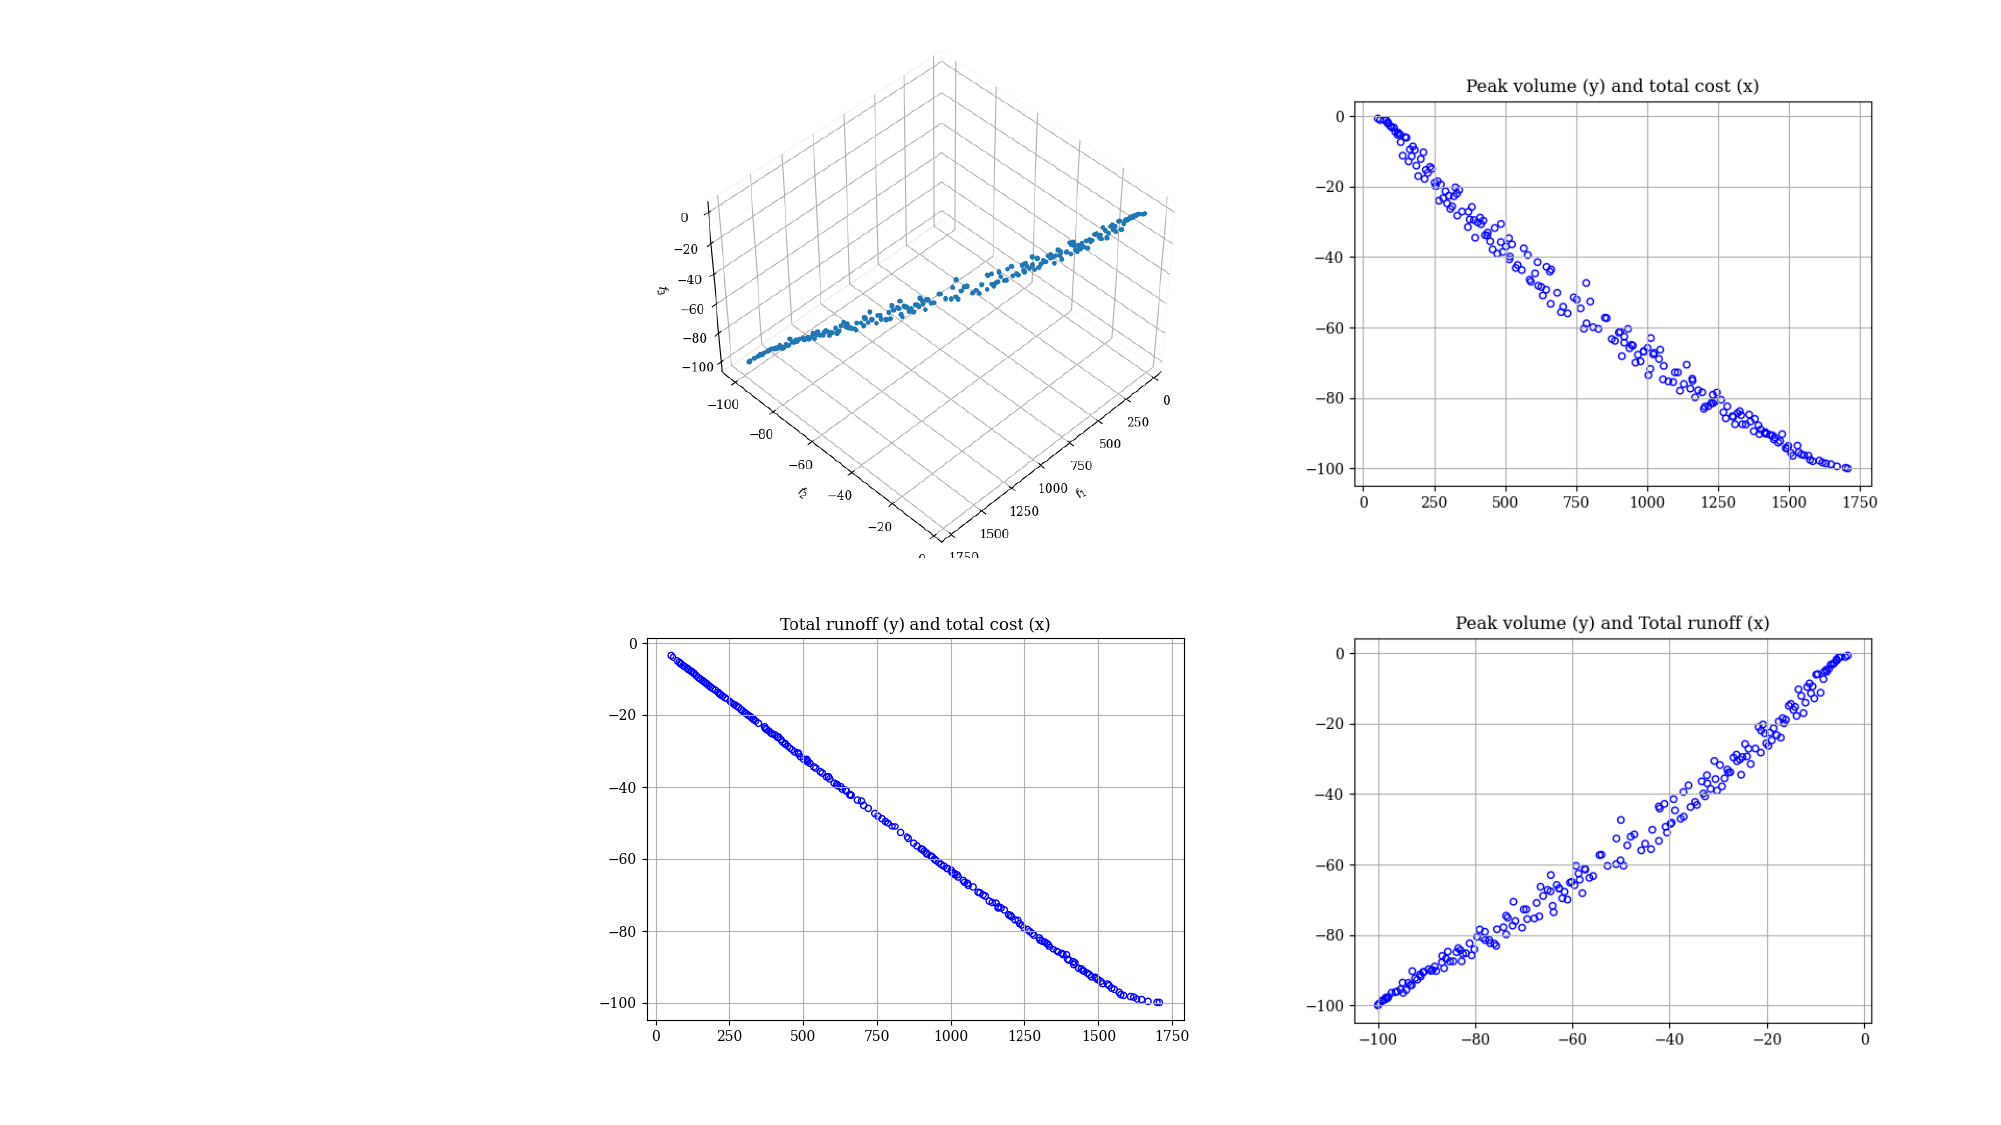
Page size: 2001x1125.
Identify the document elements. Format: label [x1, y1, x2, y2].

picture [585, 34, 1938, 559]
picture [1271, 578, 1938, 1078]
picture [559, 578, 1253, 1074]
